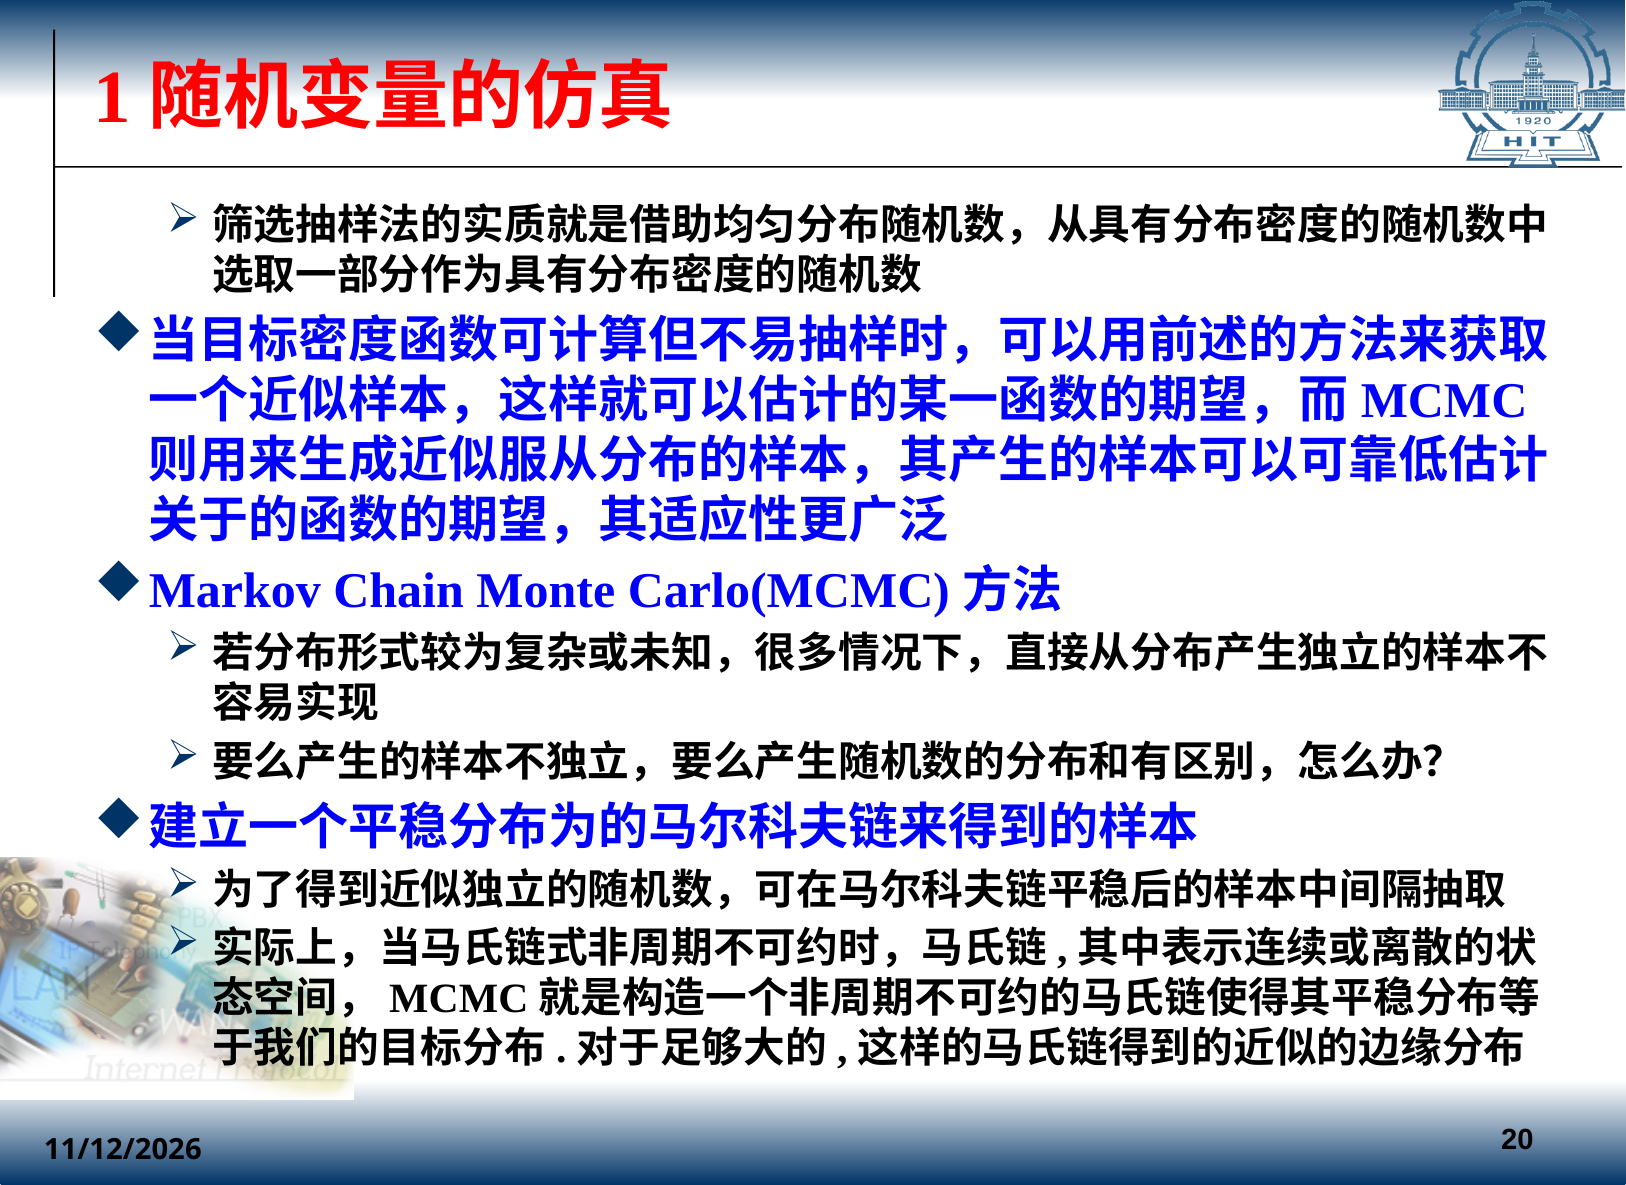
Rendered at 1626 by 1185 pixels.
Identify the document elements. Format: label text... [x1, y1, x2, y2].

picture [347, 875, 354, 881]
picture [345, 1049, 351, 1057]
title 1随机变量的仿真 [78, 29, 1498, 155]
picture [0, 857, 354, 1100]
picture [1438, 1, 1626, 167]
